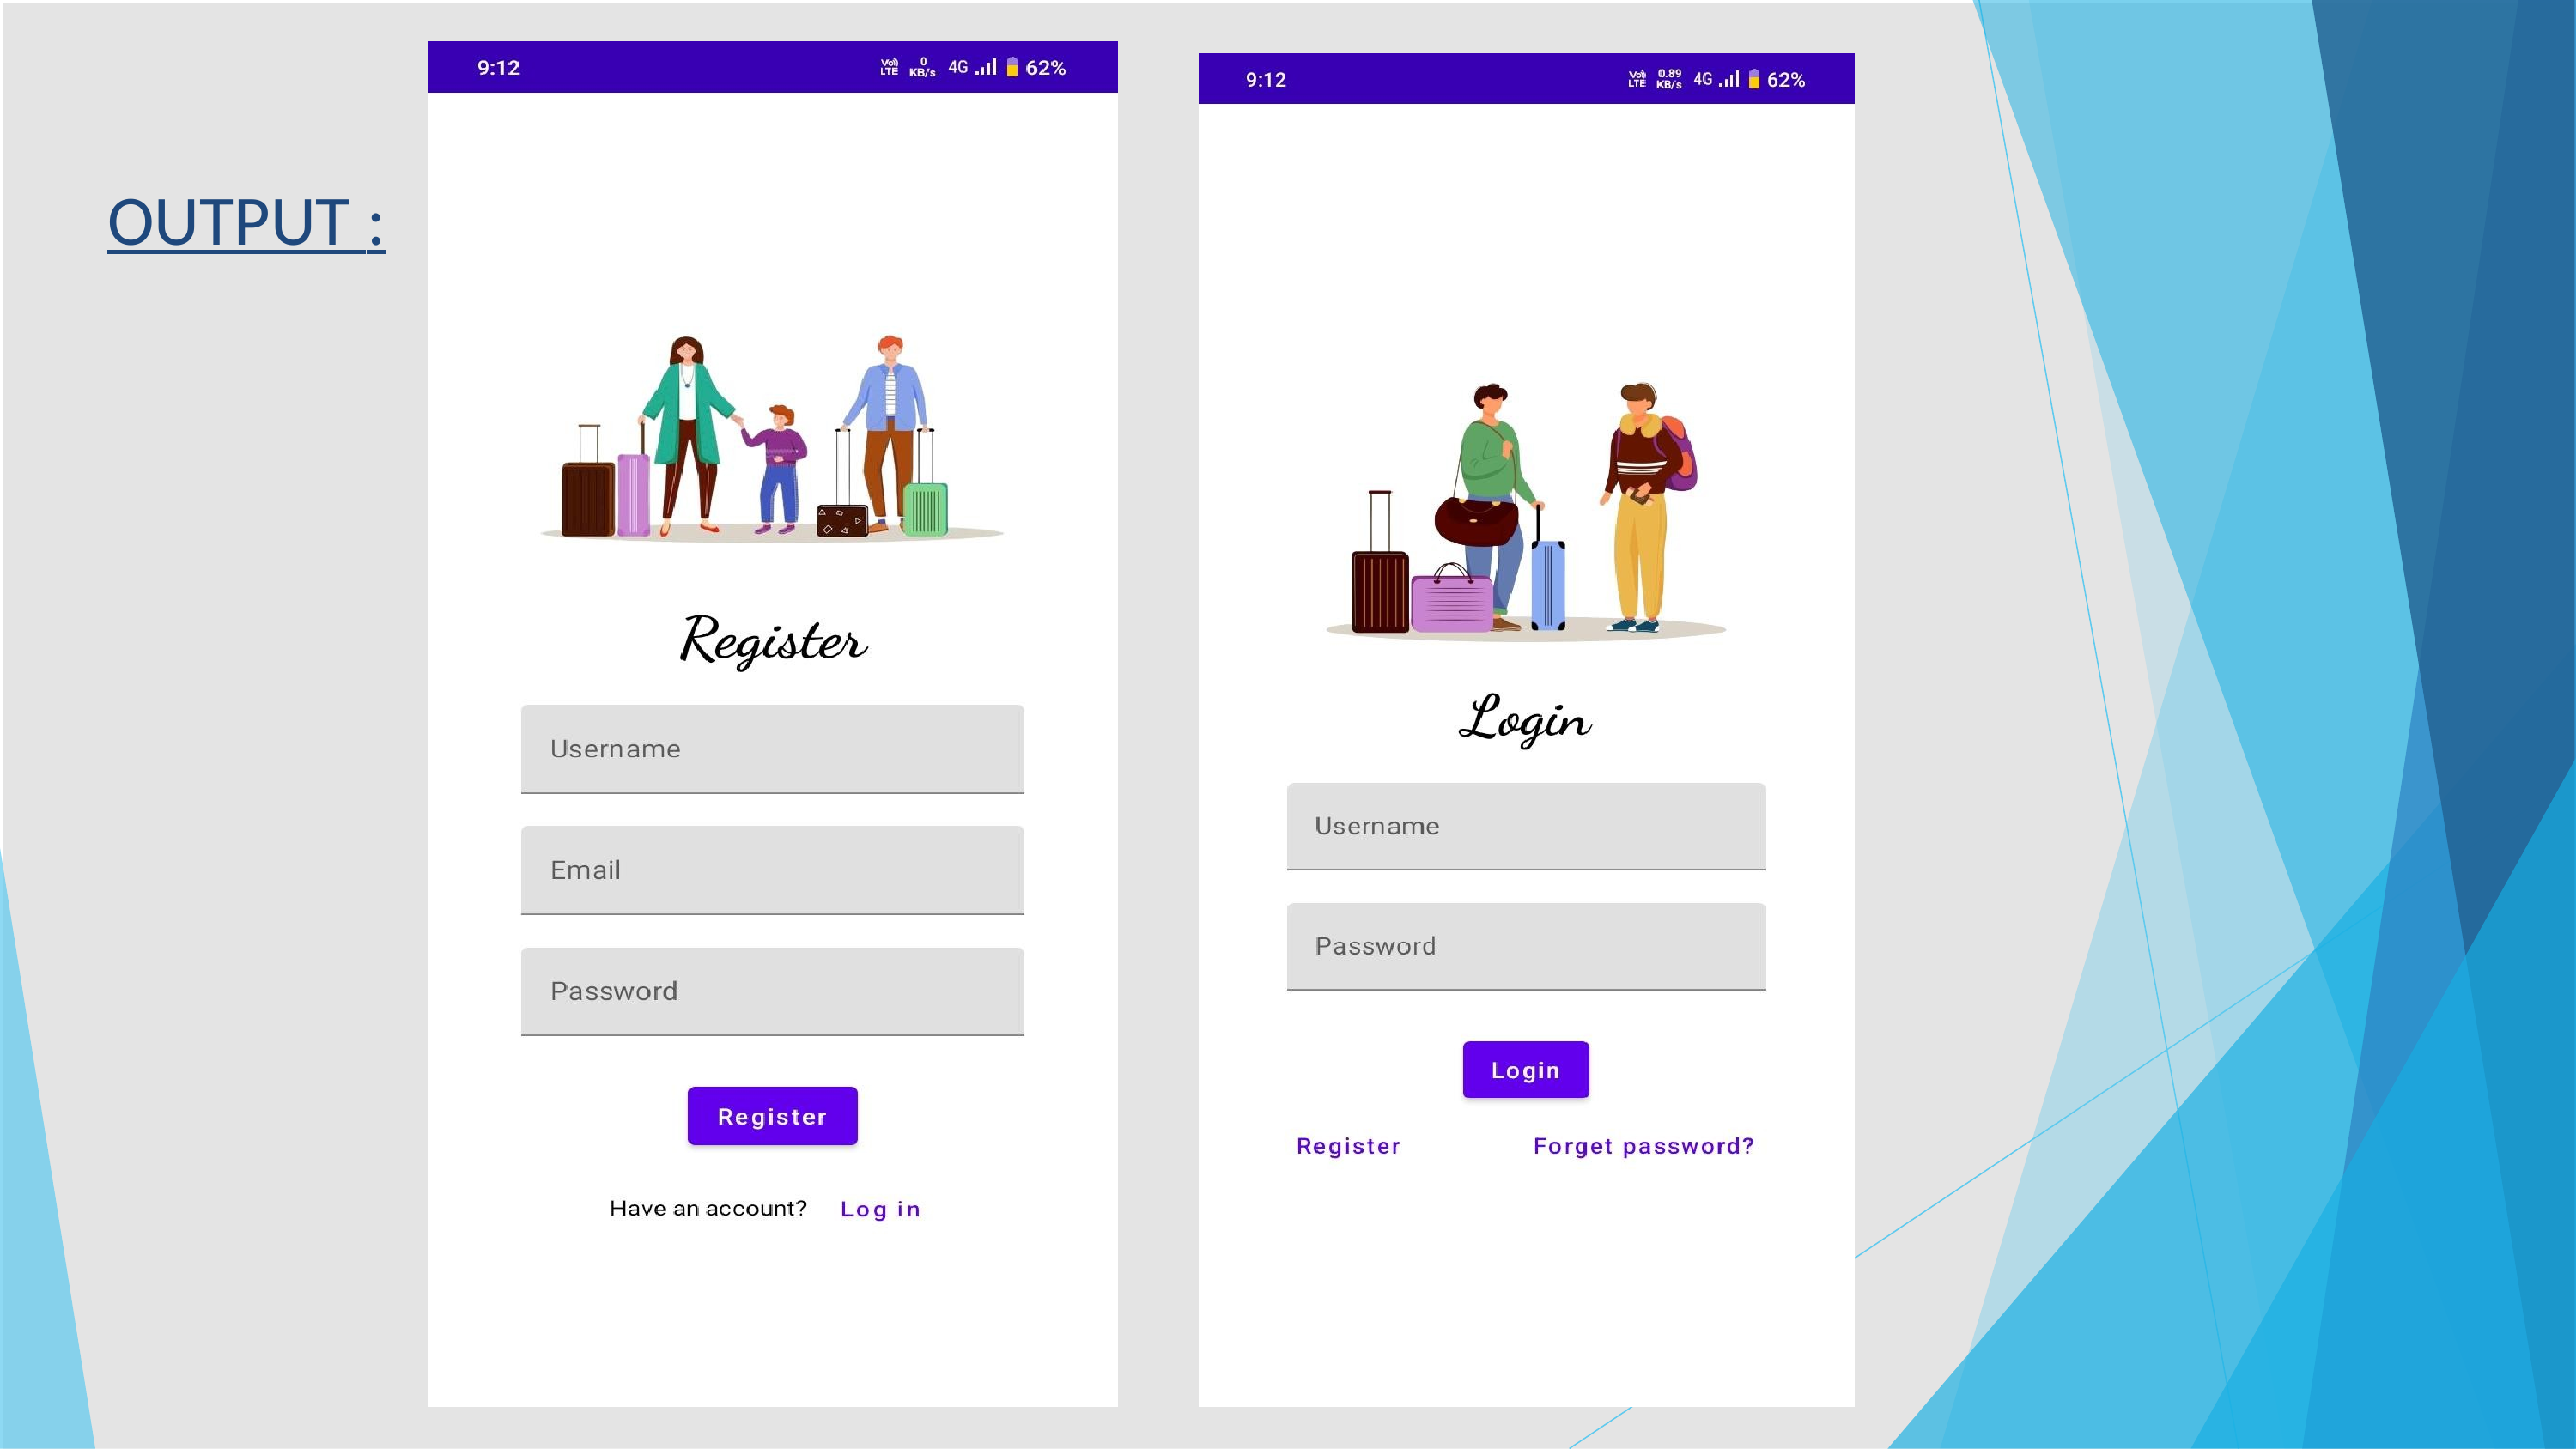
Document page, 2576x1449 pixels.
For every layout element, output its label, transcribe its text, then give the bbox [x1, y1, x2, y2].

picture [428, 41, 1118, 1408]
picture [1199, 53, 1855, 1408]
title OUTPUT : [106, 172, 391, 417]
